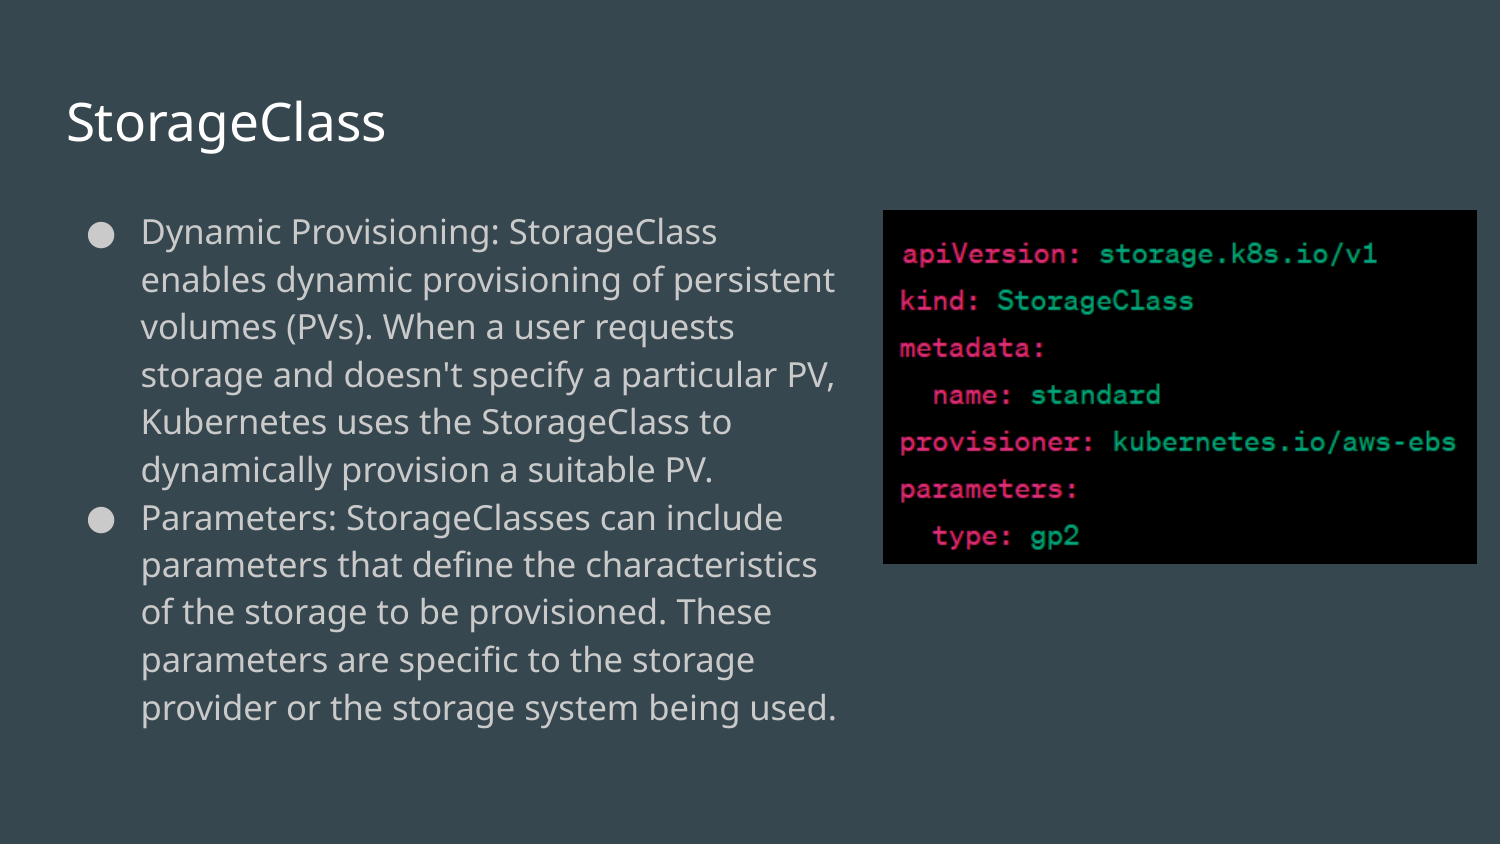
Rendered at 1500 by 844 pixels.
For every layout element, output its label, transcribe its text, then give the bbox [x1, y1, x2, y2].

title StorageClass [51, 72, 1449, 167]
picture [882, 210, 1478, 565]
list Dynamic Provisioning: StorageClass enables dynamic provisioning of persistent volumes (PVs). When a user requests storage and doesn't specify a particular PV, Kubernetes uses the StorageClass to dynamically provision a suitable PV. Parameters: StorageClasses can include parameters that define the characteristics of the storage to be provisioned. These parameters are specific to the storage provider or the storage system being used. [51, 189, 861, 750]
